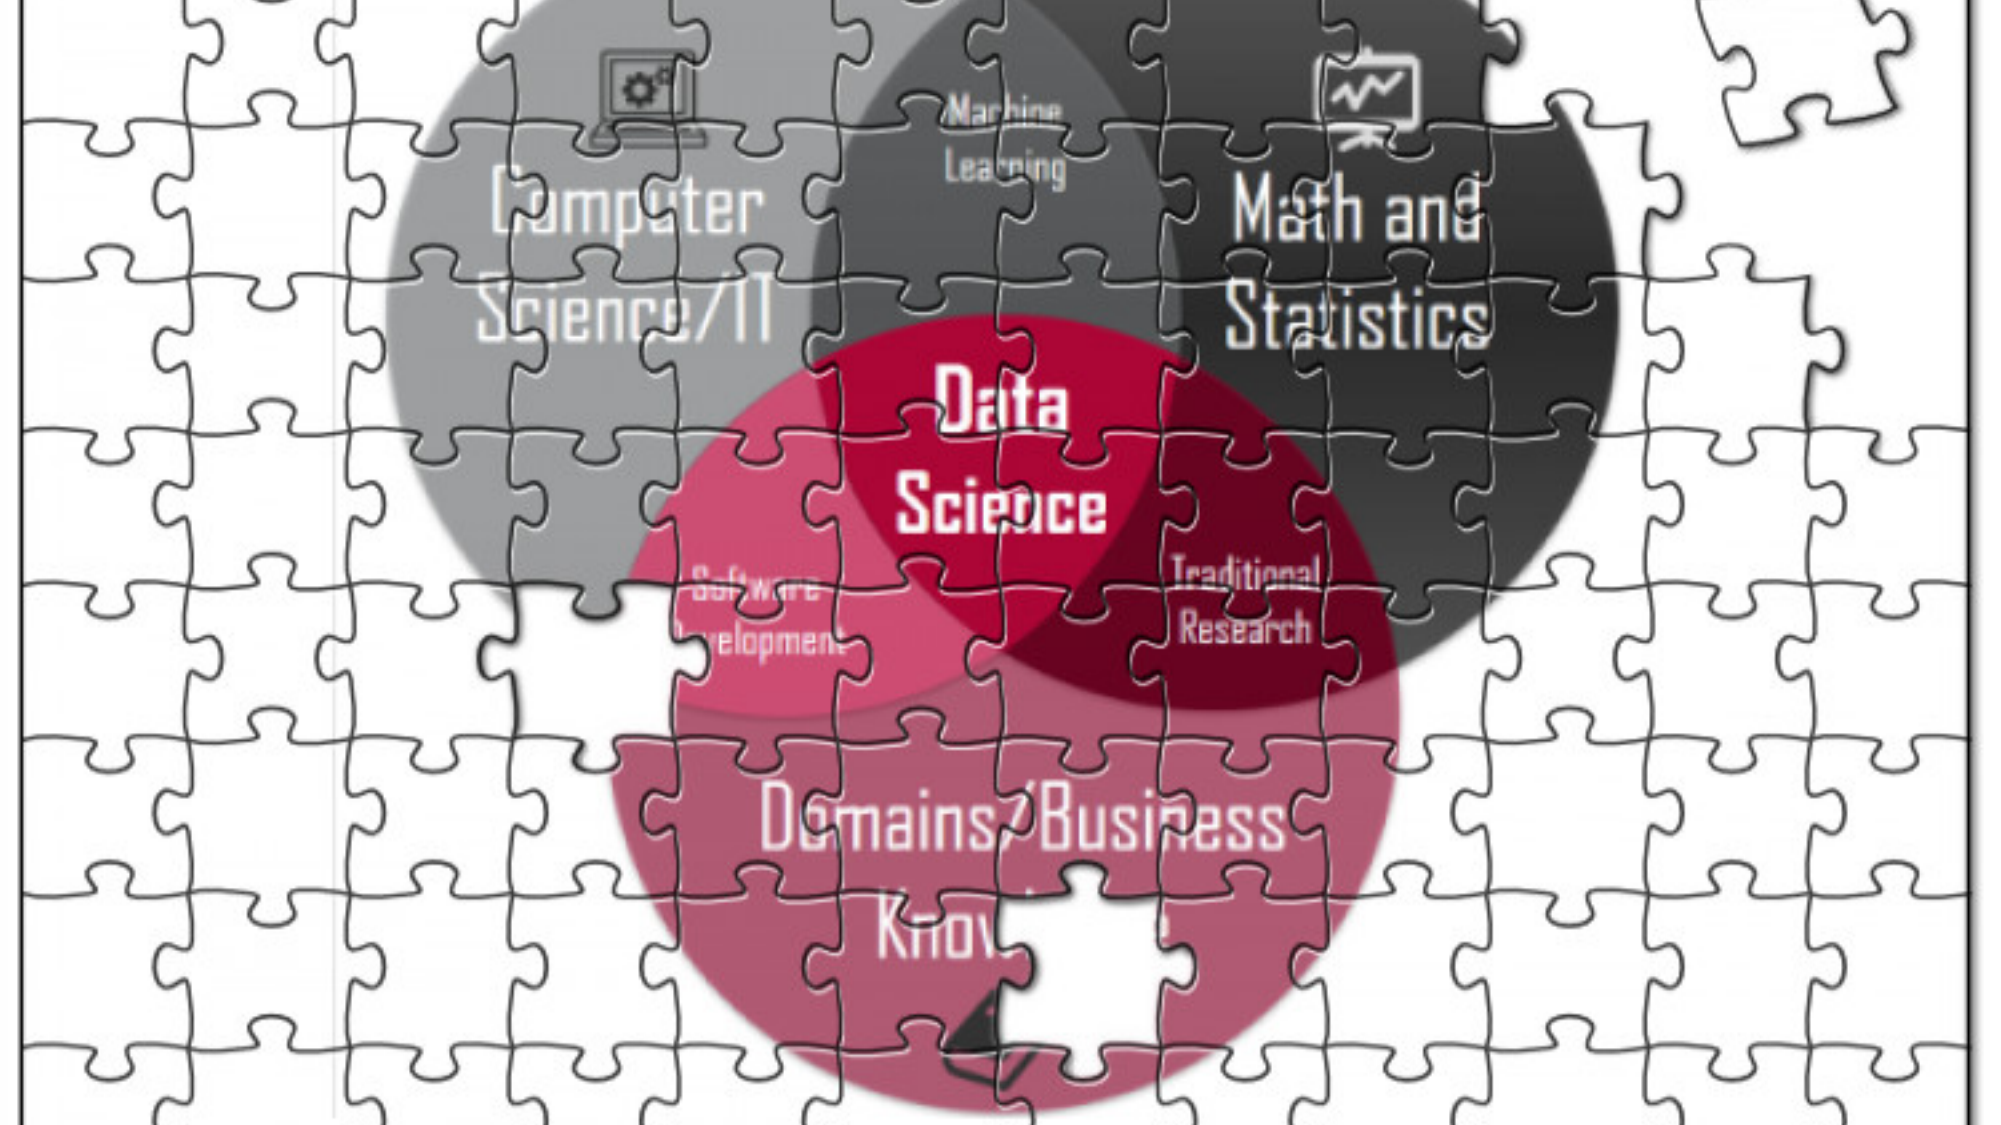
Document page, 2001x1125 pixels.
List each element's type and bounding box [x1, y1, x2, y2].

list [0, 0, 2000, 1125]
